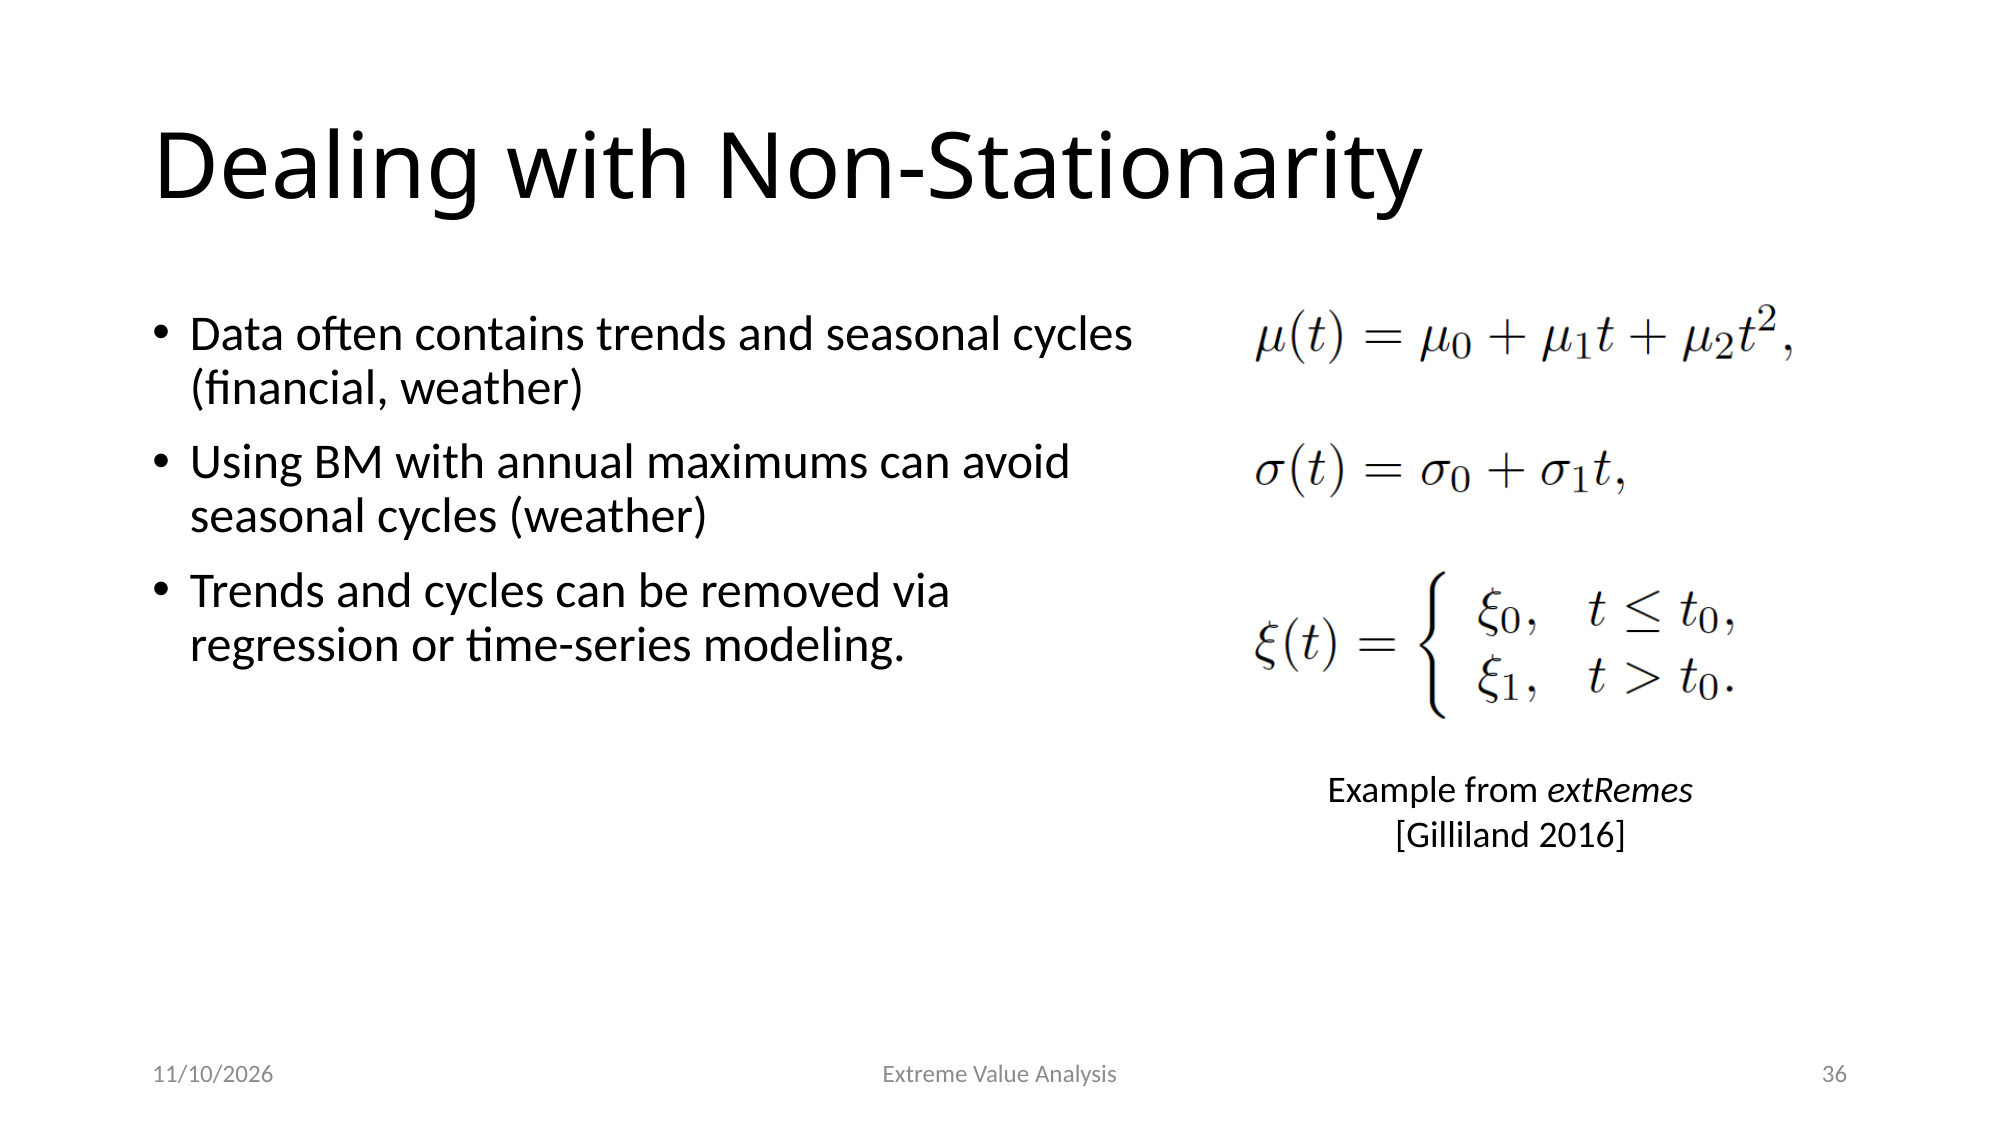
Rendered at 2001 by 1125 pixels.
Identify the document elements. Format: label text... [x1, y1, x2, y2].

footer Extreme Value Analysis [662, 1042, 1338, 1103]
title Dealing with Non-Stationarity [137, 59, 1863, 278]
slide_number 36 [1412, 1042, 1863, 1103]
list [1176, 248, 1845, 749]
list Data often contains trends and seasonal cycles (financial, weather) Using BM with annual maximums can avoid seasonal cycles (weather) Trends and cycles can be removed via regression or time-series modeling. [137, 299, 1150, 1014]
text_box Example from extRemes [Gilliland 2016] [1231, 757, 1790, 862]
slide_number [137, 1042, 588, 1103]
